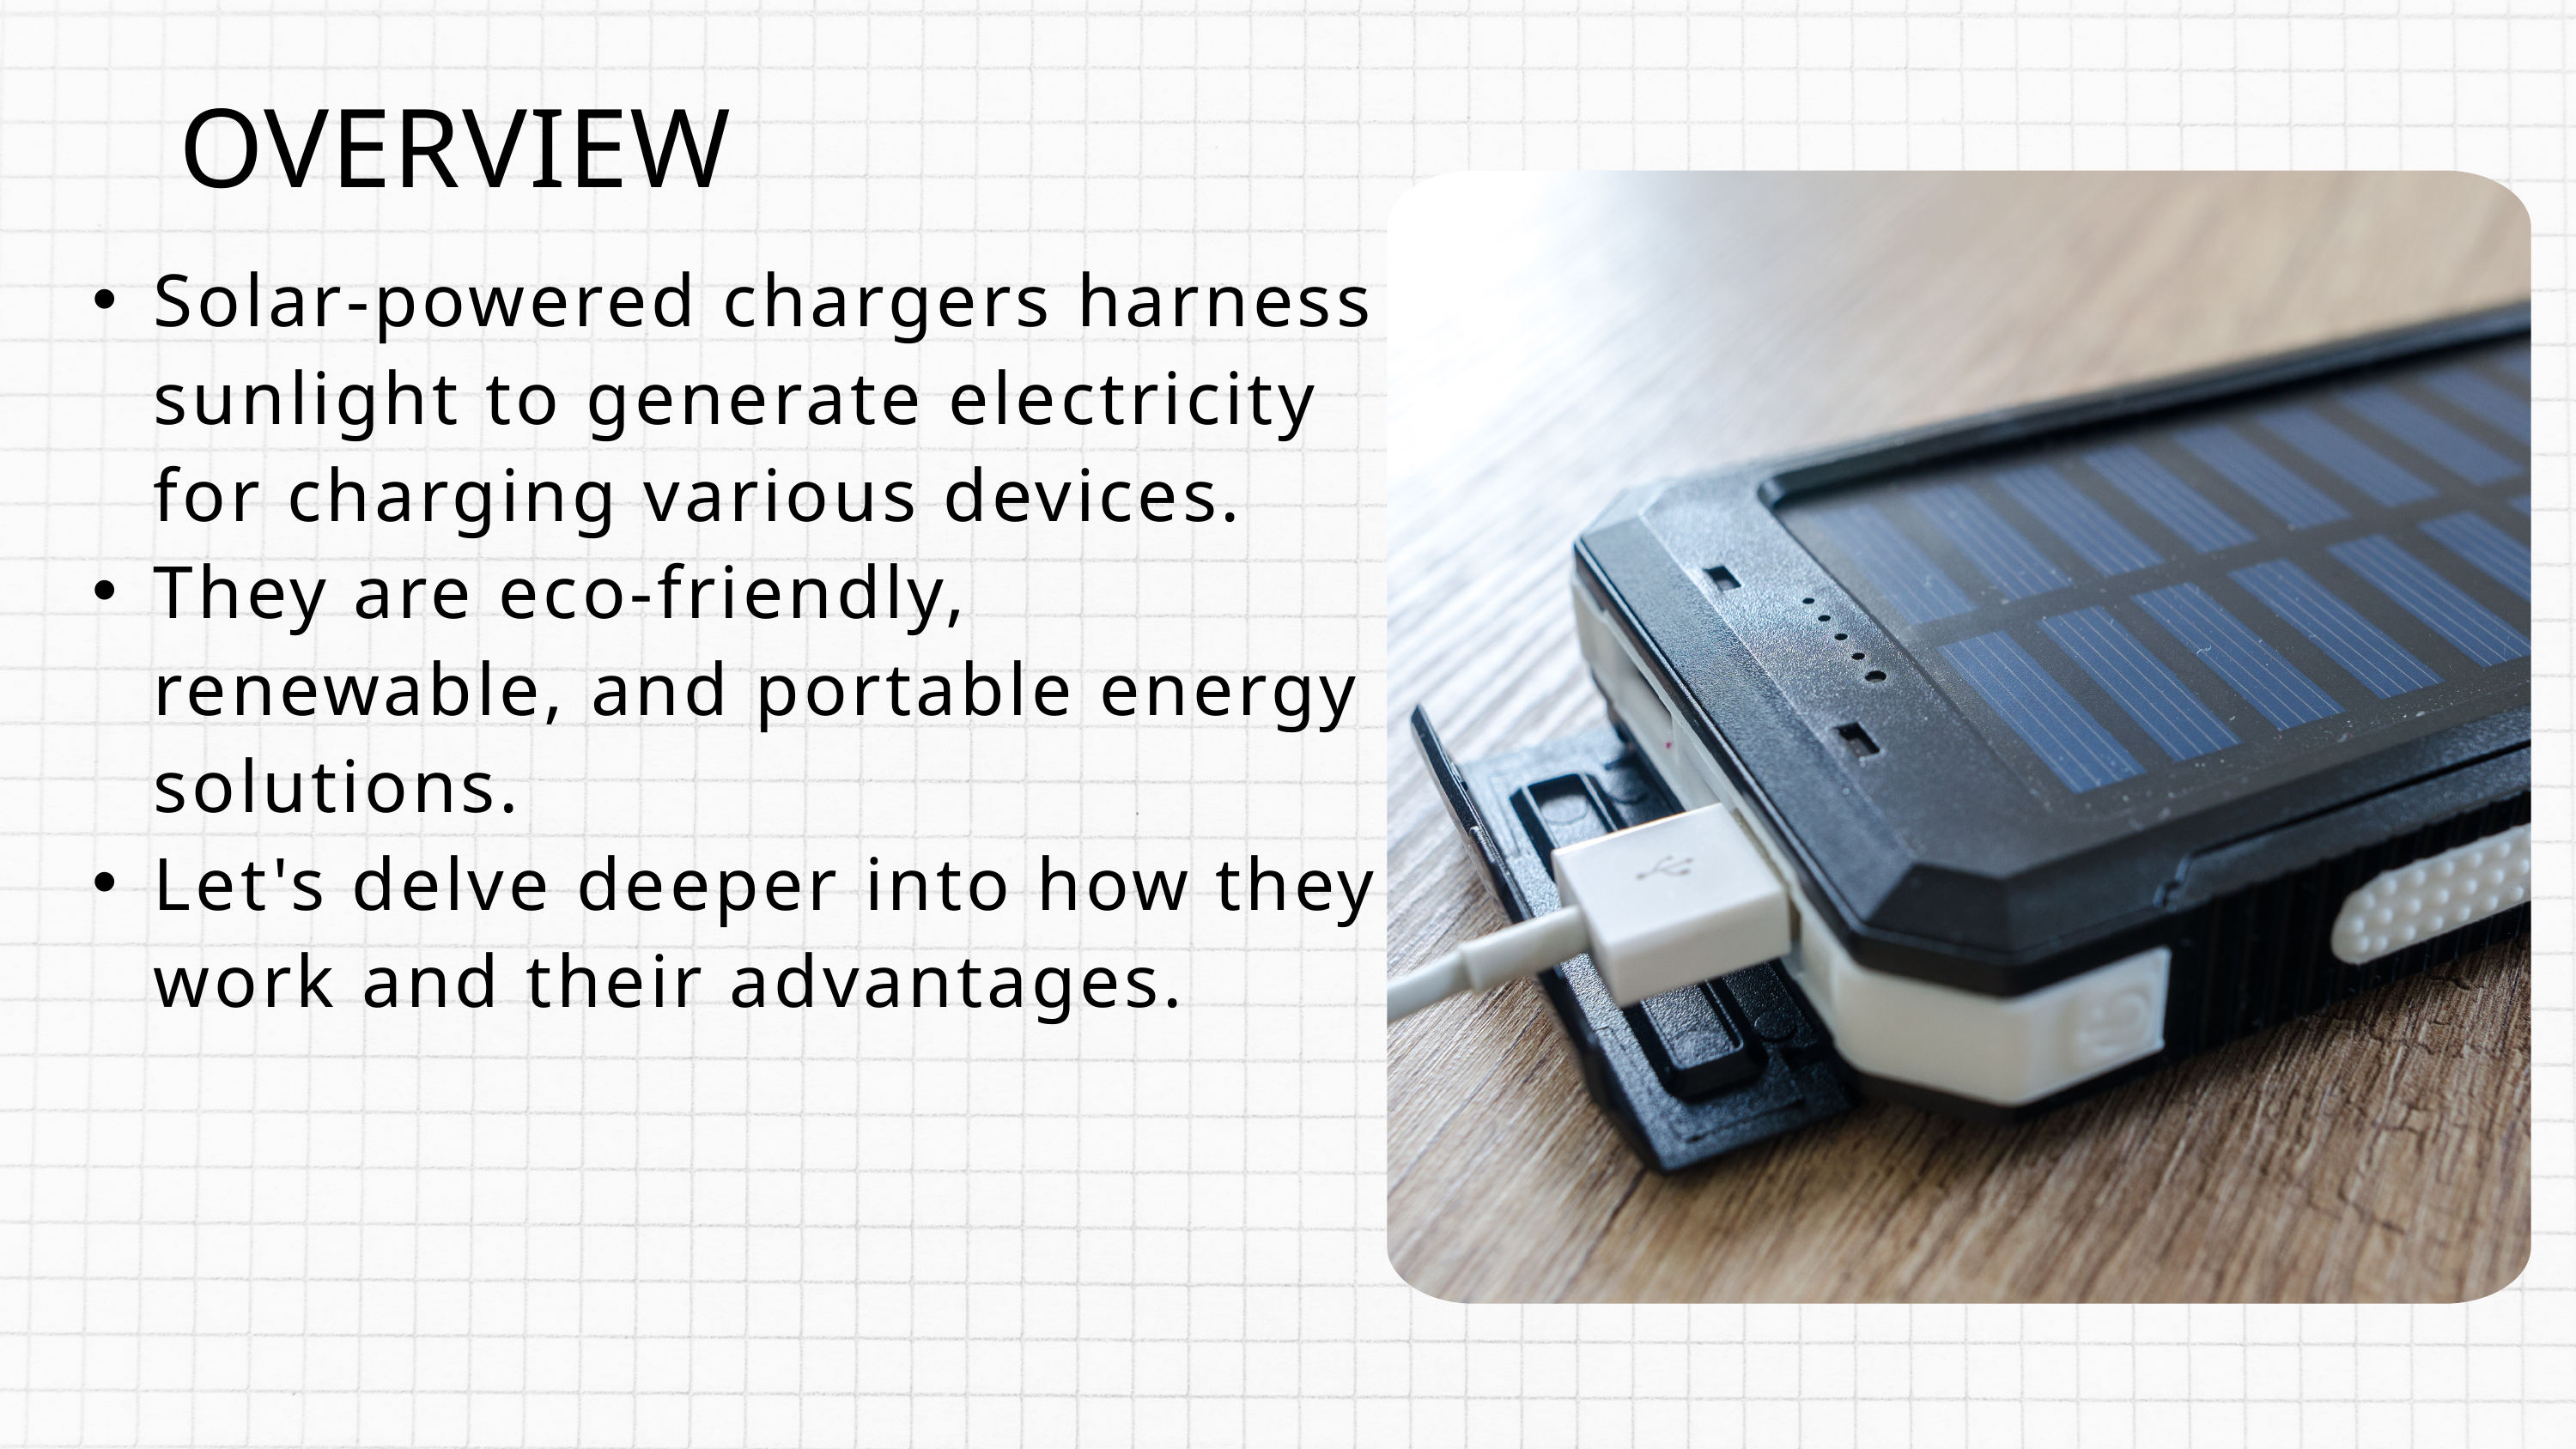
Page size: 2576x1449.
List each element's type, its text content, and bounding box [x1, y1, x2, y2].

text_box [0, 0, 2576, 1449]
text_box OVERVIEW [179, 78, 1217, 209]
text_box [1387, 170, 2531, 1304]
text_box Solar-powered chargers harness sunlight to generate electricity for charging various devices. They are eco-friendly, renewable, and portable energy solutions. Let's delve deeper into how they work and their advantages. [31, 244, 1382, 1119]
